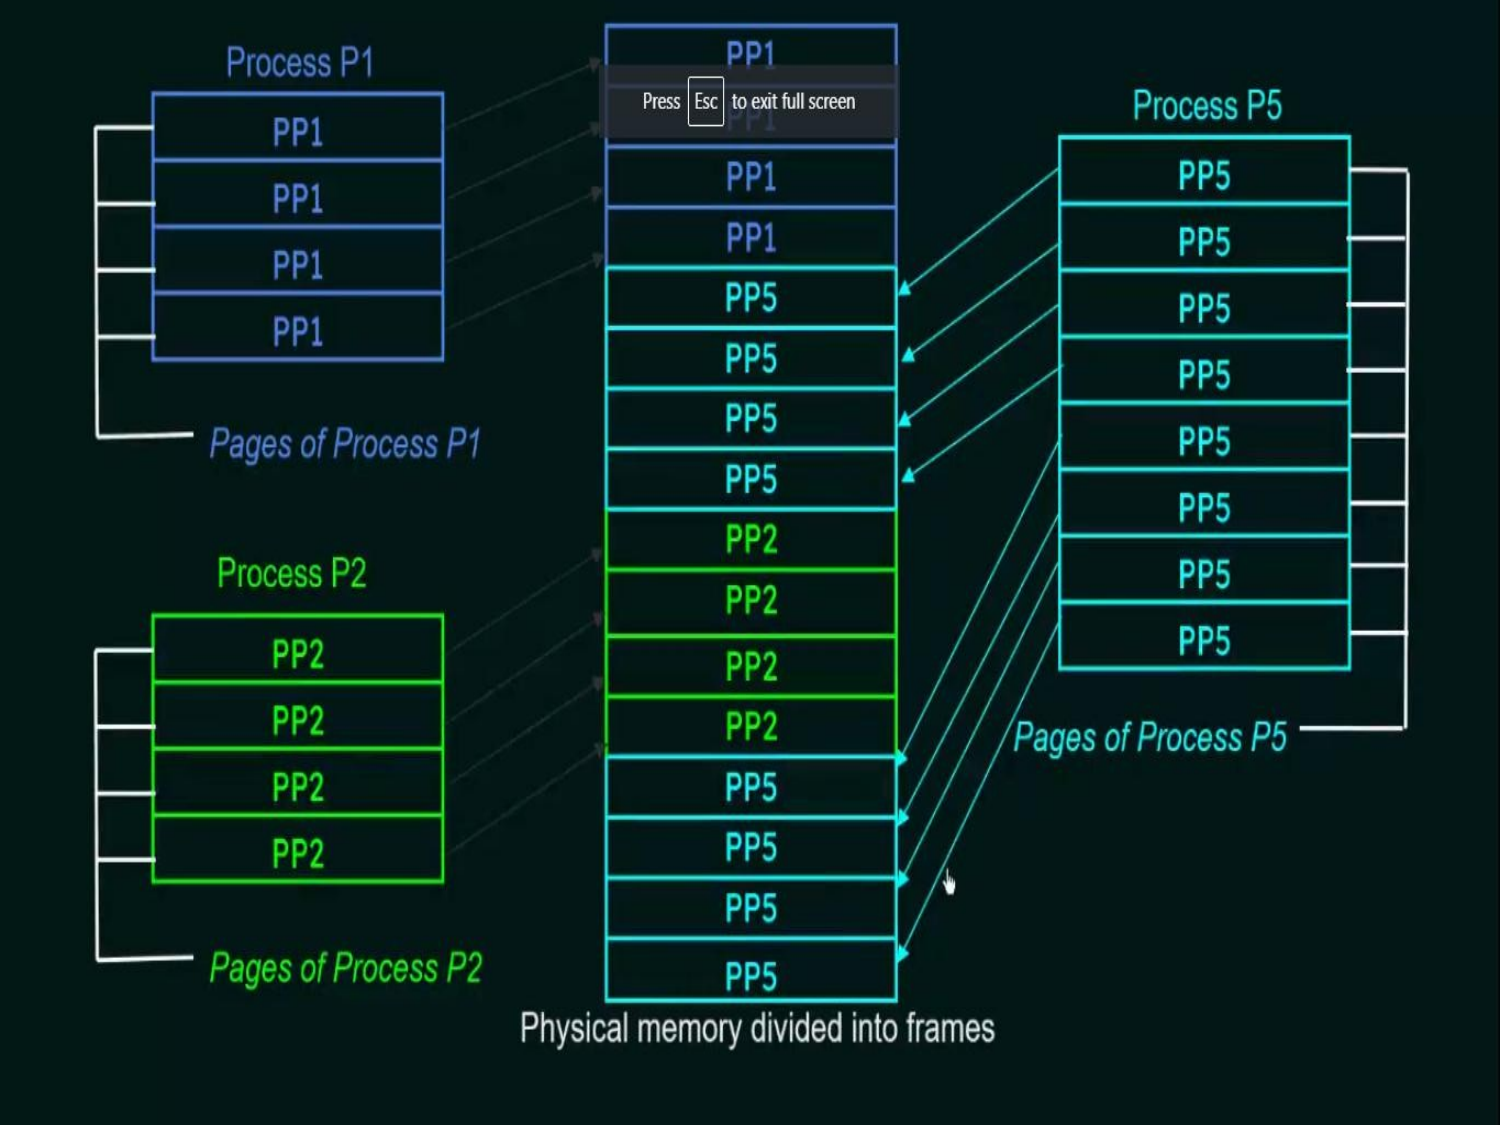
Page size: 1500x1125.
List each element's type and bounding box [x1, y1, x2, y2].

text_box [0, 0, 1500, 1125]
